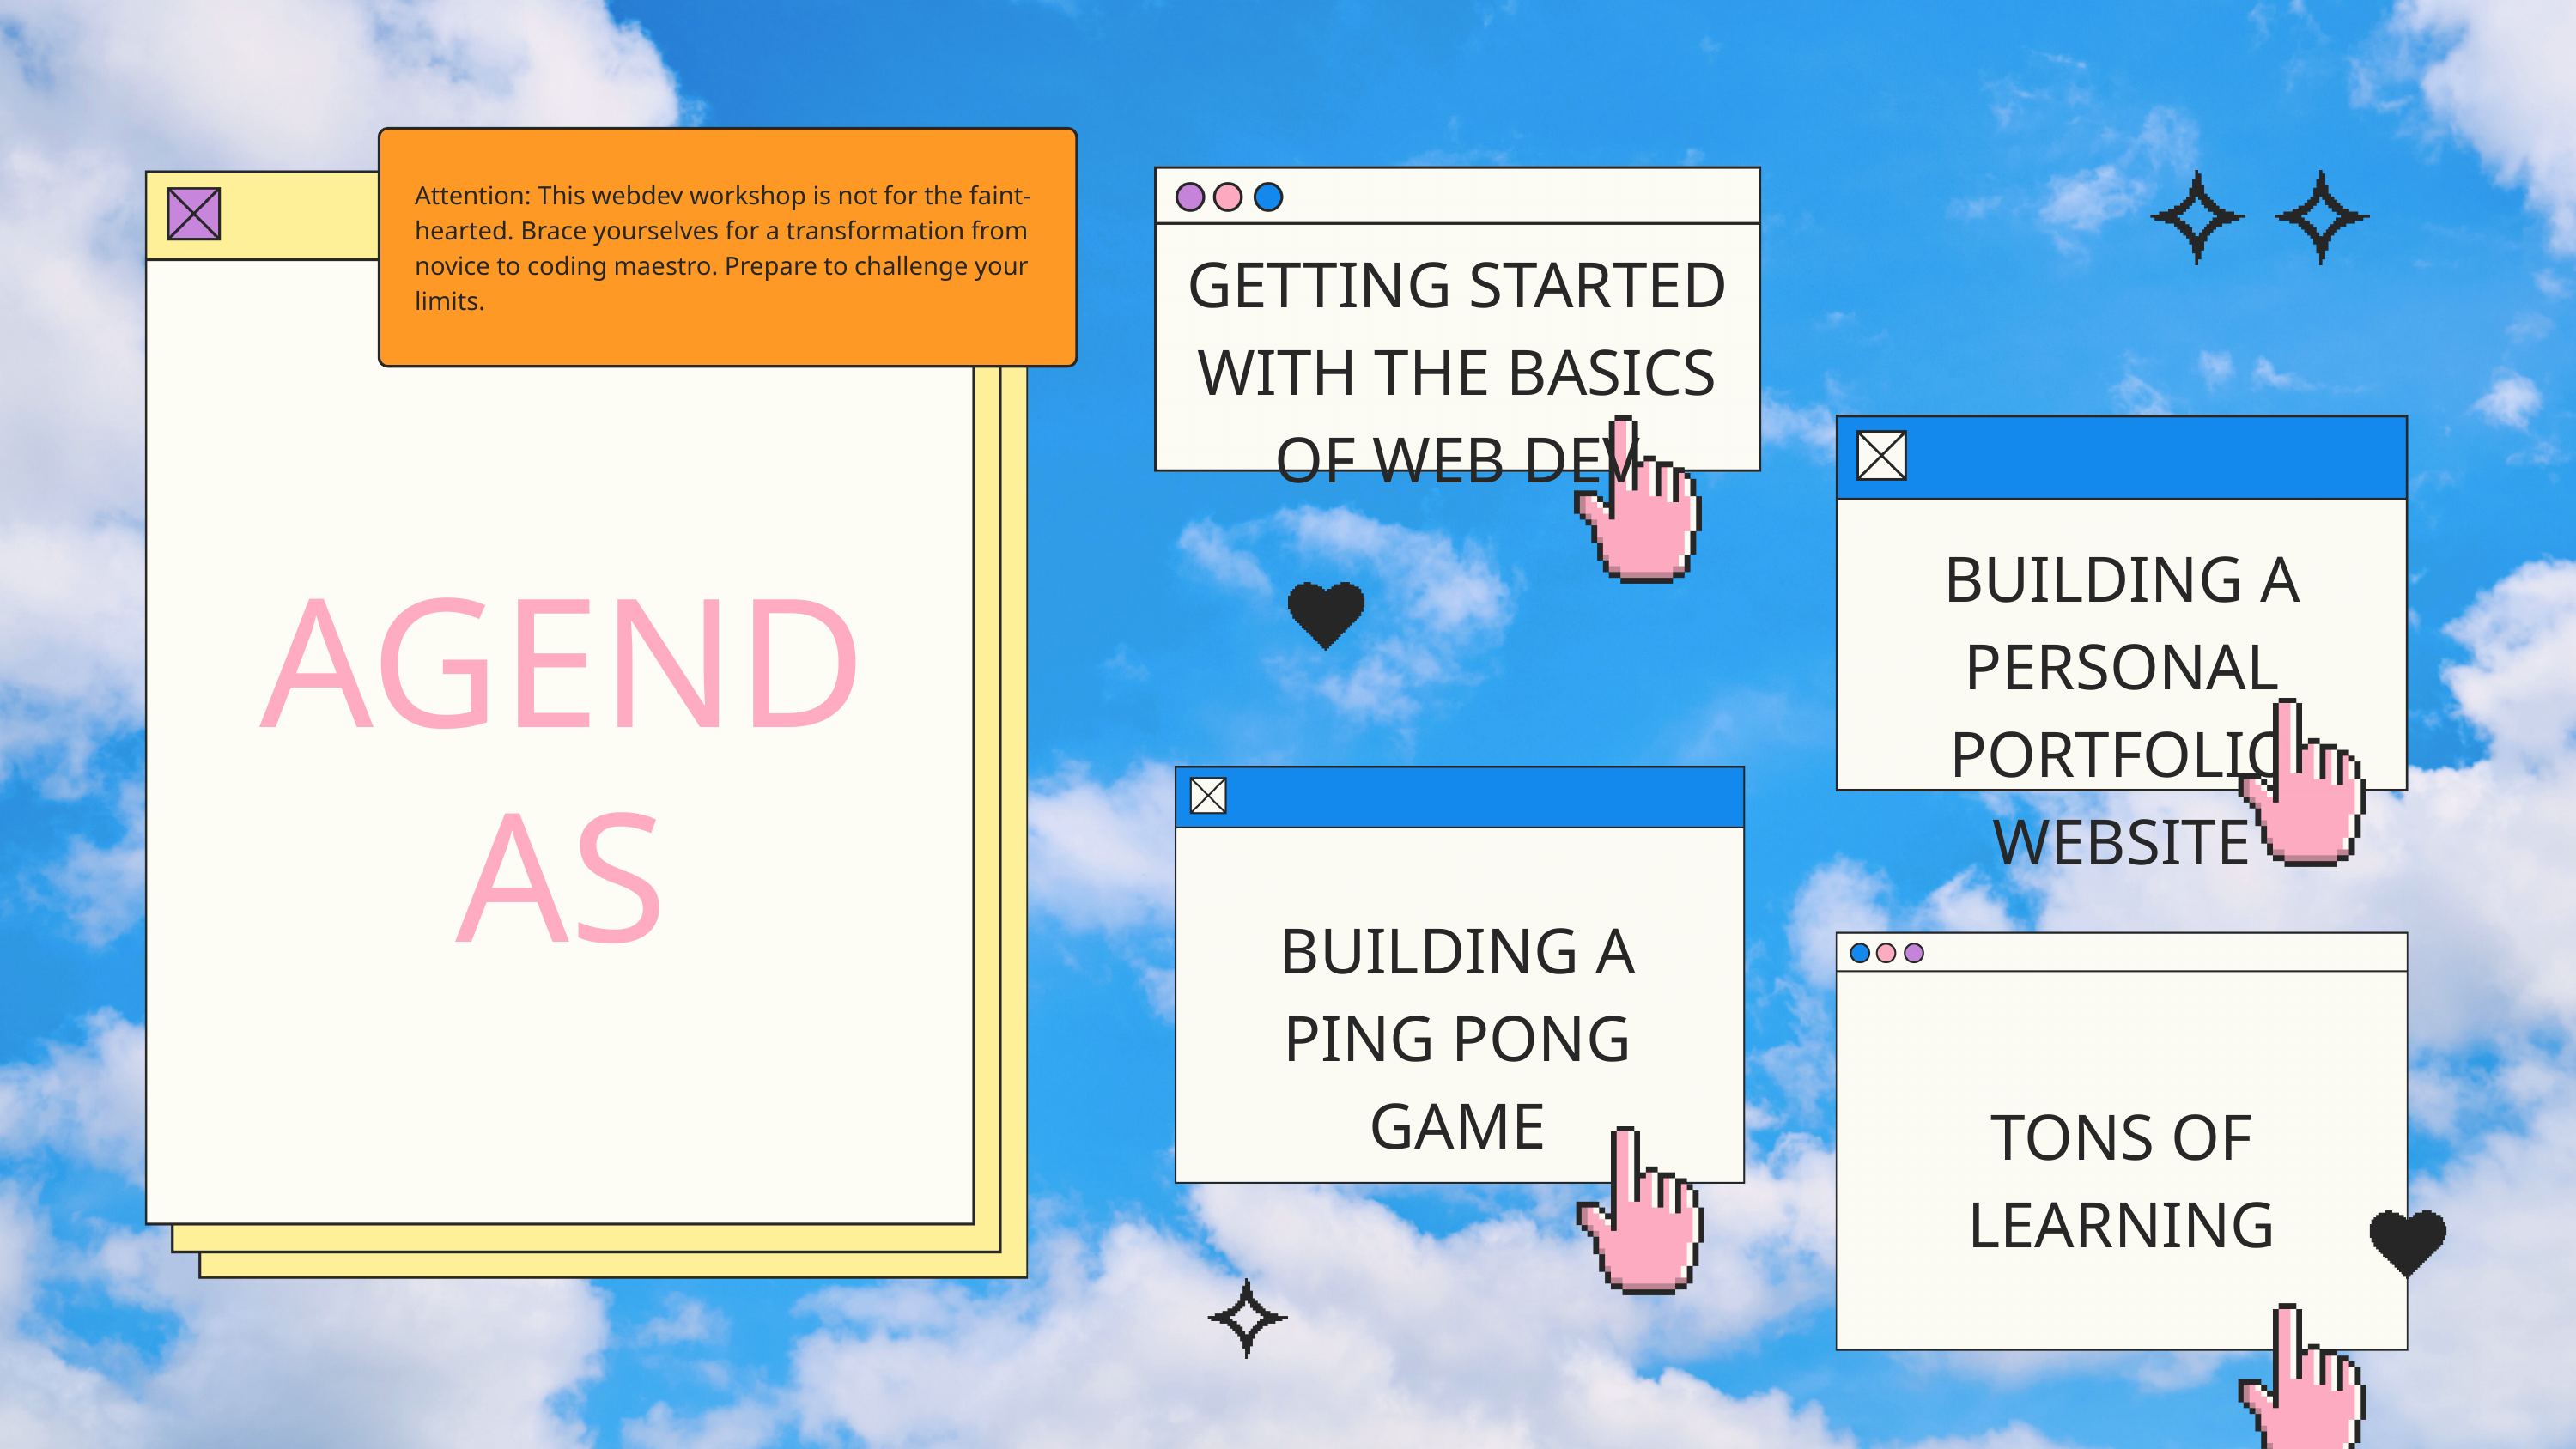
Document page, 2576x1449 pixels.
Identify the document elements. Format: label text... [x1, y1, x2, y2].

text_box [379, 128, 1078, 367]
text_box BUILDING A PING PONG GAME [1213, 898, 1702, 1161]
text_box [1576, 1126, 1704, 1295]
text_box [1835, 931, 2409, 1351]
text_box [1287, 582, 1365, 651]
text_box [2238, 1303, 2366, 1449]
text_box [1835, 415, 2409, 791]
text_box [2238, 698, 2366, 867]
text_box TONS OF LEARNING [1878, 1084, 2366, 1260]
text_box [0, 0, 2576, 1449]
text_box [1207, 1278, 1288, 1359]
text_box [144, 170, 1029, 1279]
text_box [1574, 495, 1702, 584]
text_box [2150, 170, 2246, 265]
text_box GETTING STARTED WITH THE BASICS OF WEB DEV [1154, 232, 1762, 495]
text_box [2275, 170, 2370, 265]
text_box [2369, 1210, 2447, 1279]
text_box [217, 581, 906, 867]
text_box BUILDING A PERSONAL PORTFOLIO WEBSITE [1878, 526, 2366, 877]
text_box [1174, 766, 1746, 1184]
text_box [1154, 166, 1762, 232]
